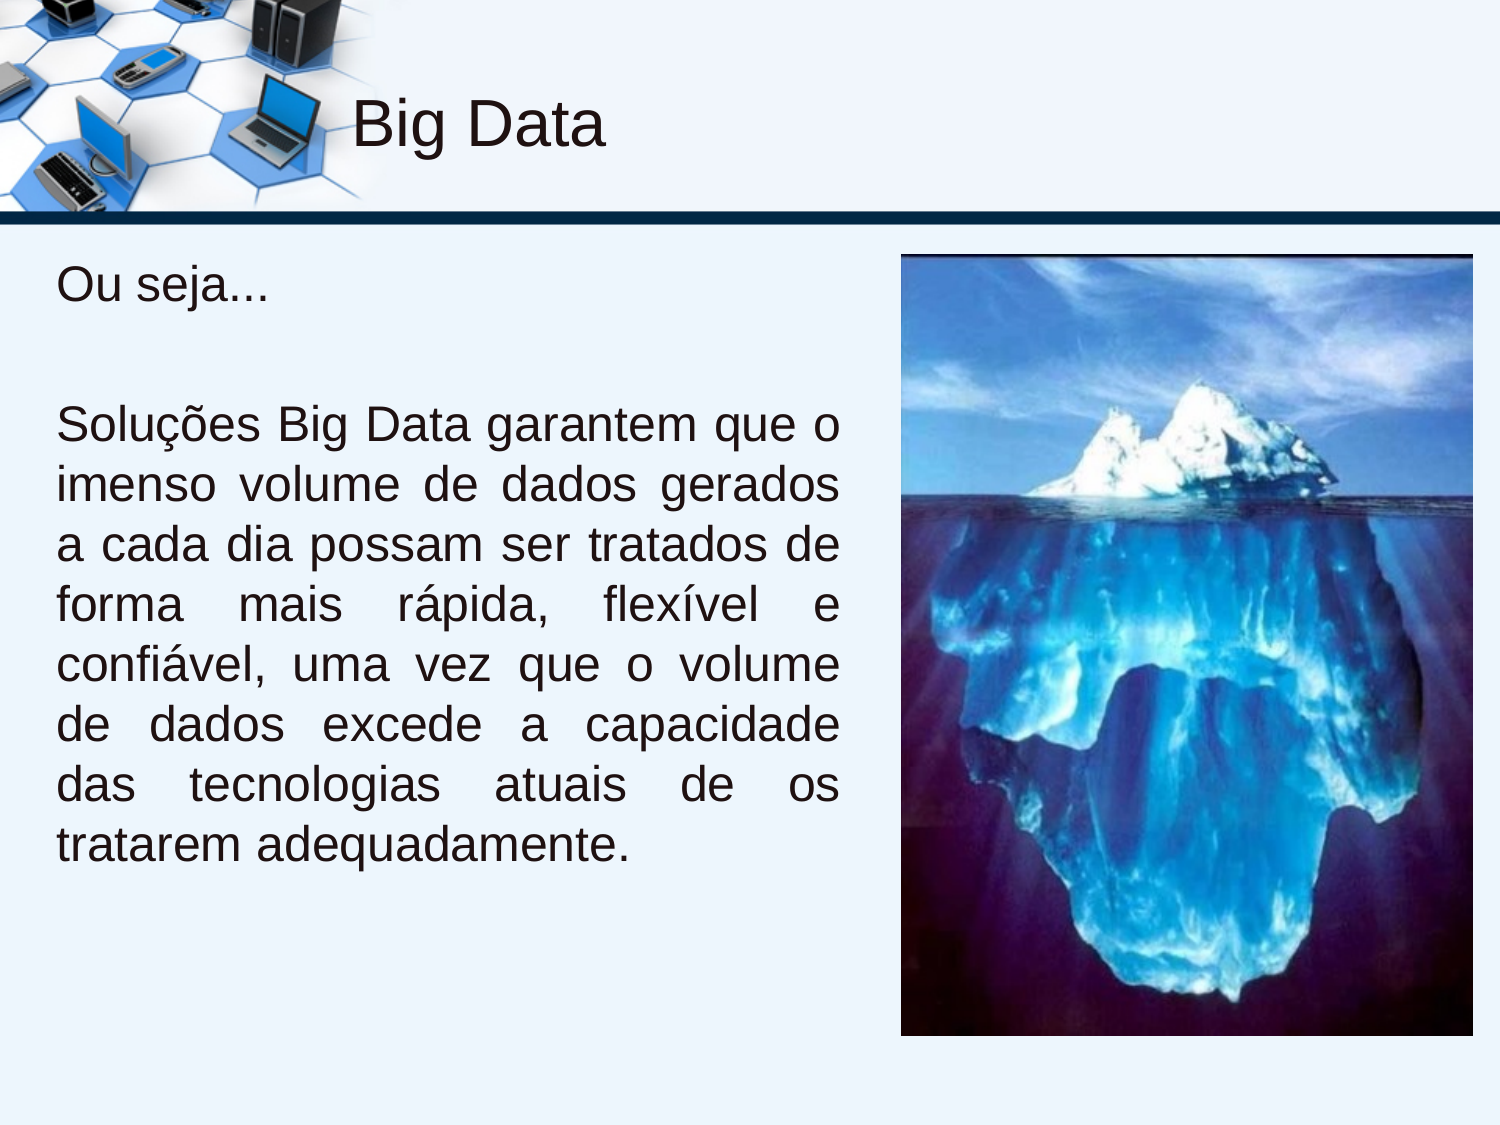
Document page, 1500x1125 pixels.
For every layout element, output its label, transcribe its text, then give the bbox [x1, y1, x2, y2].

picture [0, 0, 1500, 1125]
title Big Data [336, 77, 1329, 162]
list Ou seja... Soluções Big Data garantem que o imenso volume de dados gerados a cada dia possam ser tratados de forma mais rápida, flexível e confiável, uma vez que o volume de dados excede a capacidade das tecnologias atuais de os tratarem adequadamente. [41, 243, 857, 1047]
